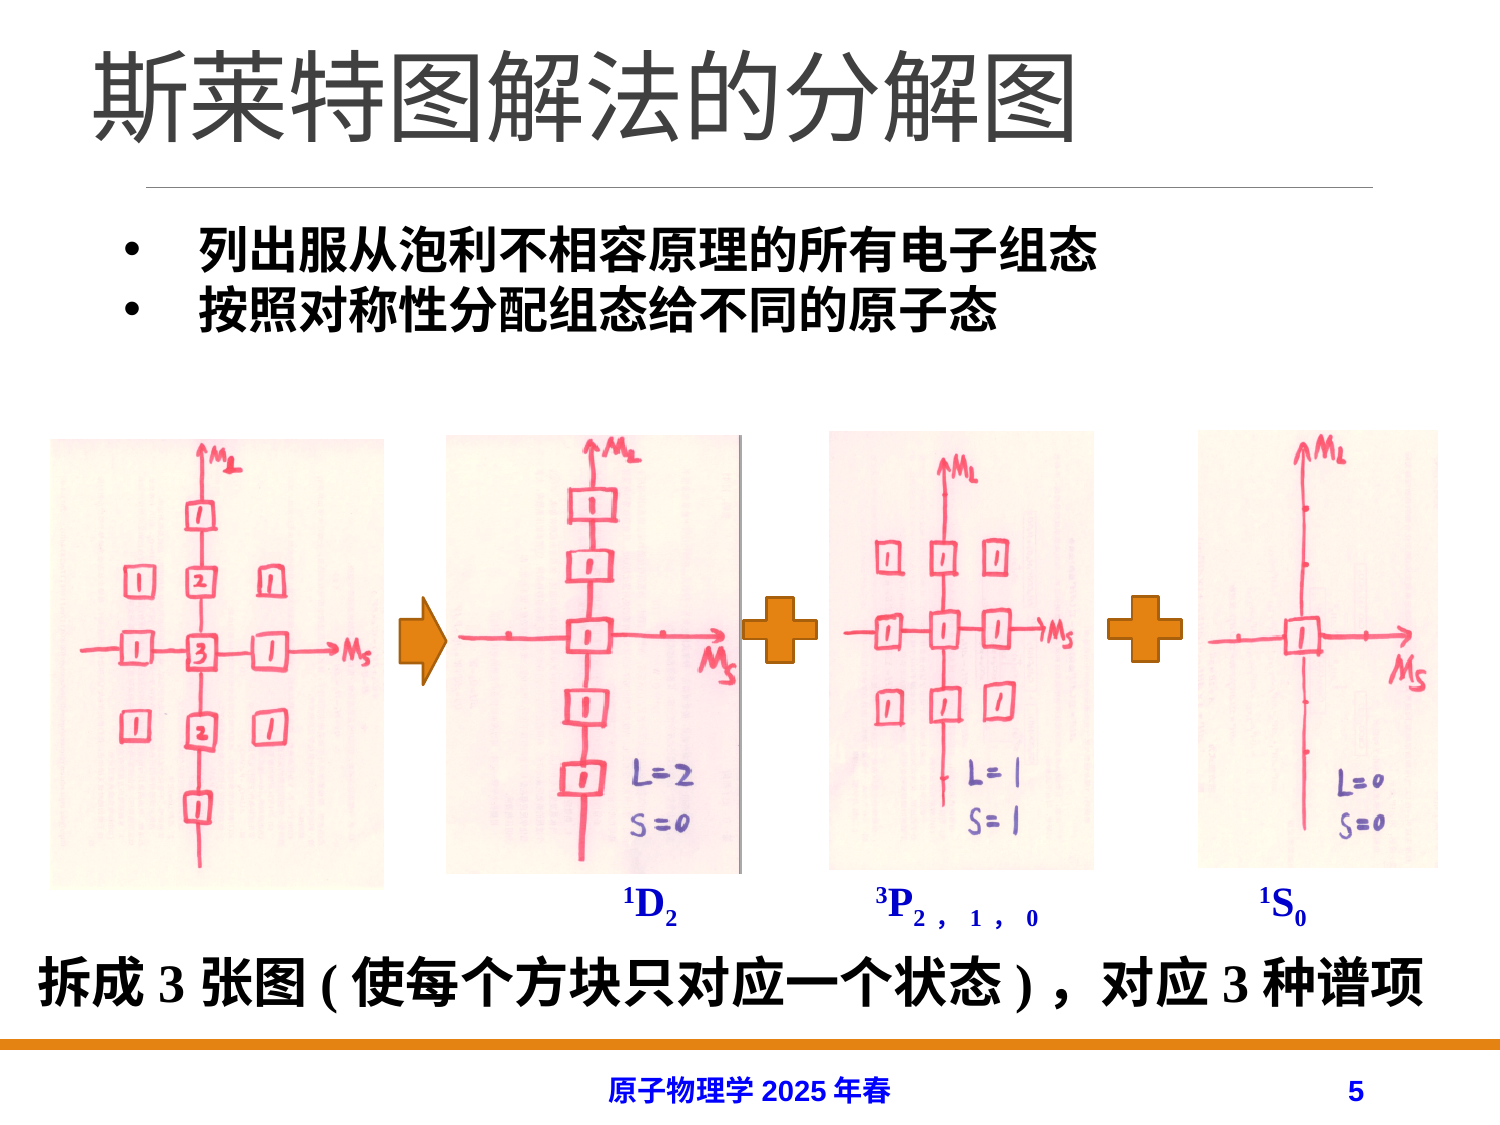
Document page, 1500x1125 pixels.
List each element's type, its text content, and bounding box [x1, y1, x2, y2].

picture [829, 430, 1095, 871]
slide_number 5 [1218, 1059, 1380, 1120]
text_box 1D2 3P2，1，0 1S0 [602, 867, 1353, 939]
picture [446, 435, 743, 875]
text_box [750, 596, 818, 664]
text_box 列出服从泡利不相容原理的所有电子组态 按照对称性分配组态给不同的原子态 [108, 210, 1114, 346]
picture [49, 438, 385, 890]
text_box [398, 596, 443, 687]
title 斯莱特图解法的分解图 [75, 8, 1438, 163]
text_box 拆成3张图(使每个方块只对应一个状态)，对应3种谱项 [0, 910, 1463, 1021]
footer 原子物理学2025年春 [453, 1059, 1047, 1120]
text_box [1107, 595, 1183, 663]
picture [1197, 430, 1438, 868]
